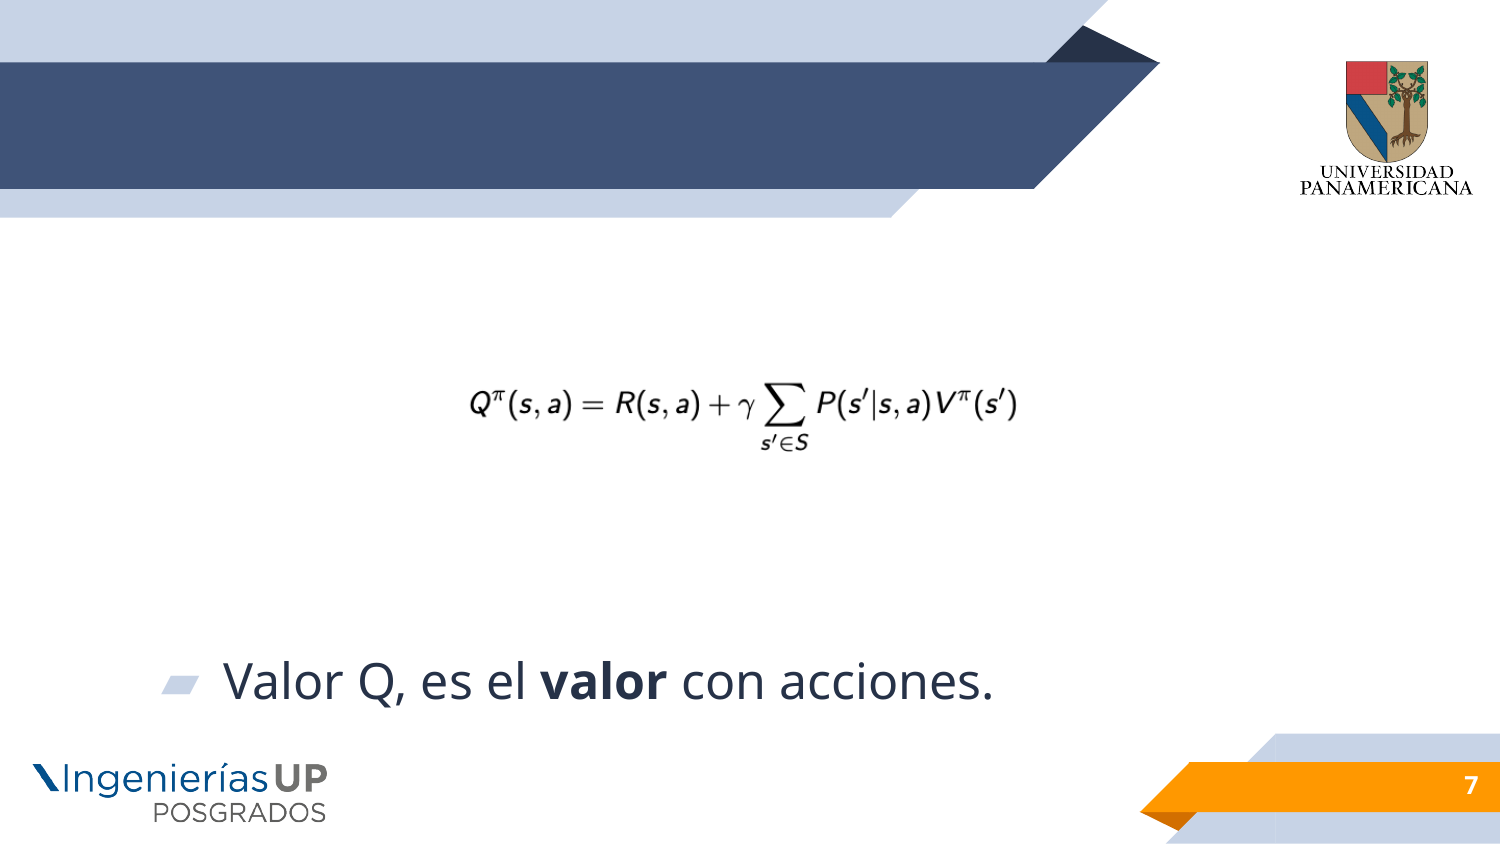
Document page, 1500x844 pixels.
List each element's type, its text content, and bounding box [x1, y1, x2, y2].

list Valor Q, es el valor con acciones. [133, 624, 1140, 734]
picture [15, 737, 344, 844]
picture [1286, 44, 1490, 210]
picture [451, 371, 1049, 473]
slide_number 7 [1249, 760, 1494, 813]
